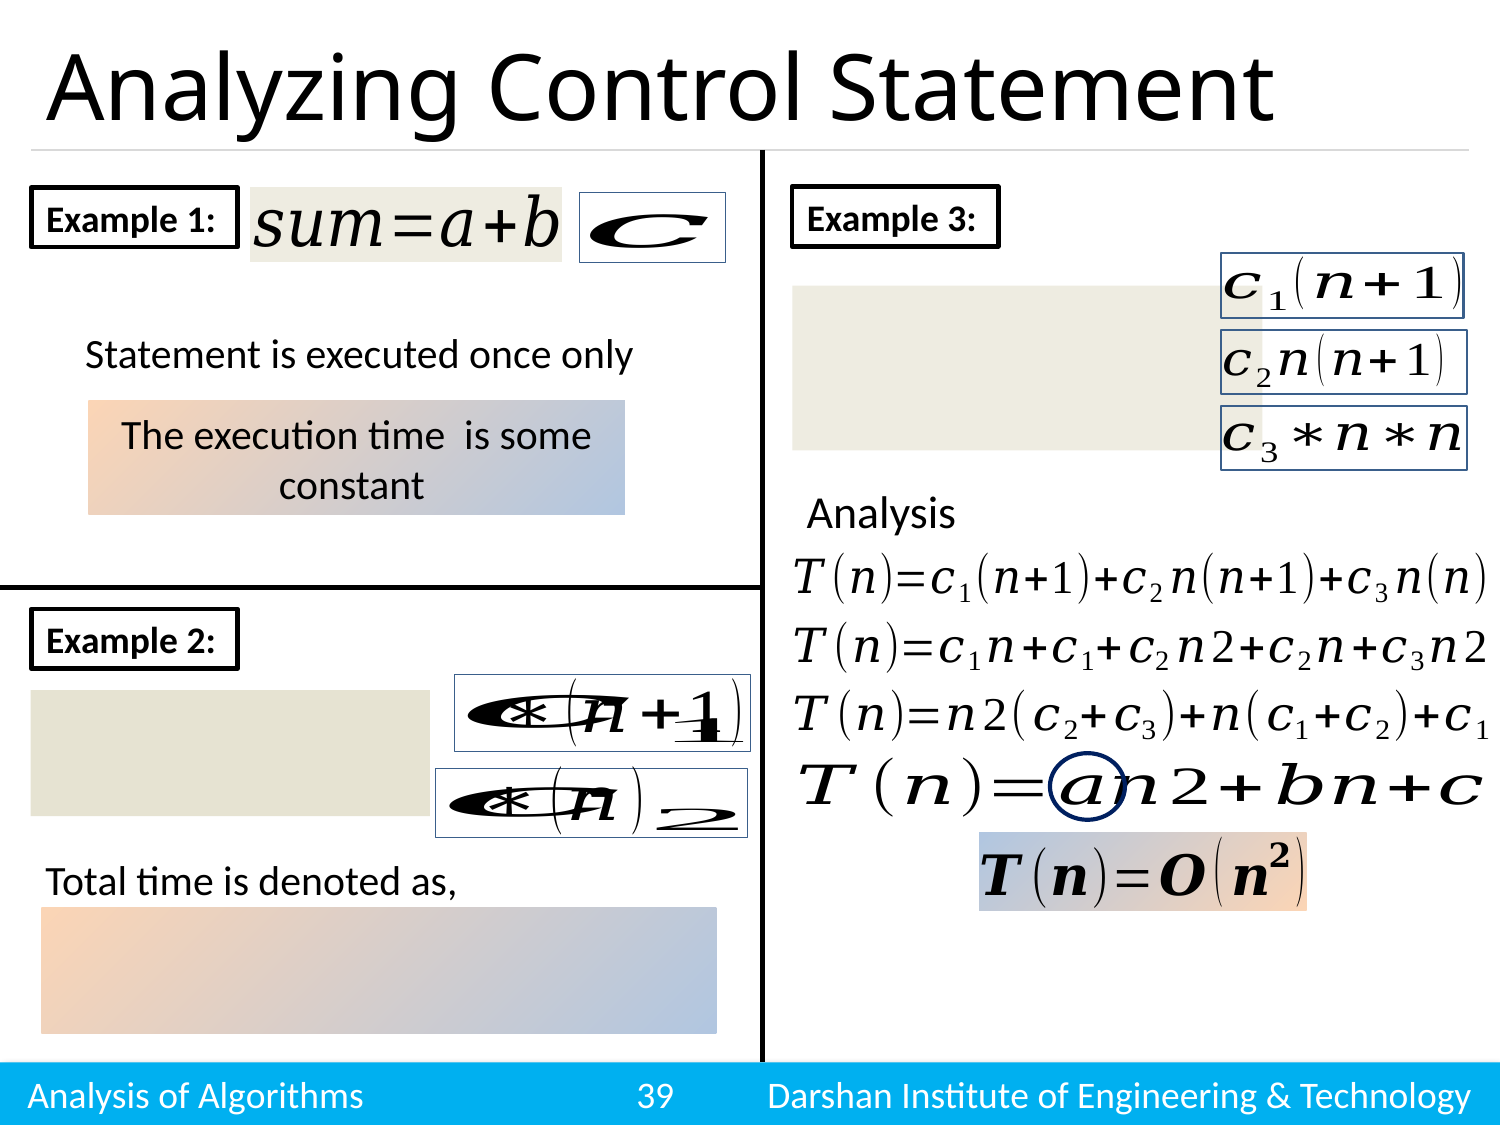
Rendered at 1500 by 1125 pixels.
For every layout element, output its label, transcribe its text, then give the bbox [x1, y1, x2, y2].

text_box [1047, 751, 1128, 822]
text_box Example 3: [792, 186, 999, 247]
title Analyzing Control Statement [31, 17, 1469, 150]
text_box Example 1: [31, 187, 238, 248]
text_box Analysis [791, 474, 978, 545]
text_box Example 2: [31, 609, 238, 669]
text_box Total time is denoted as, [30, 846, 506, 912]
text_box Statement is executed once only [70, 319, 671, 385]
